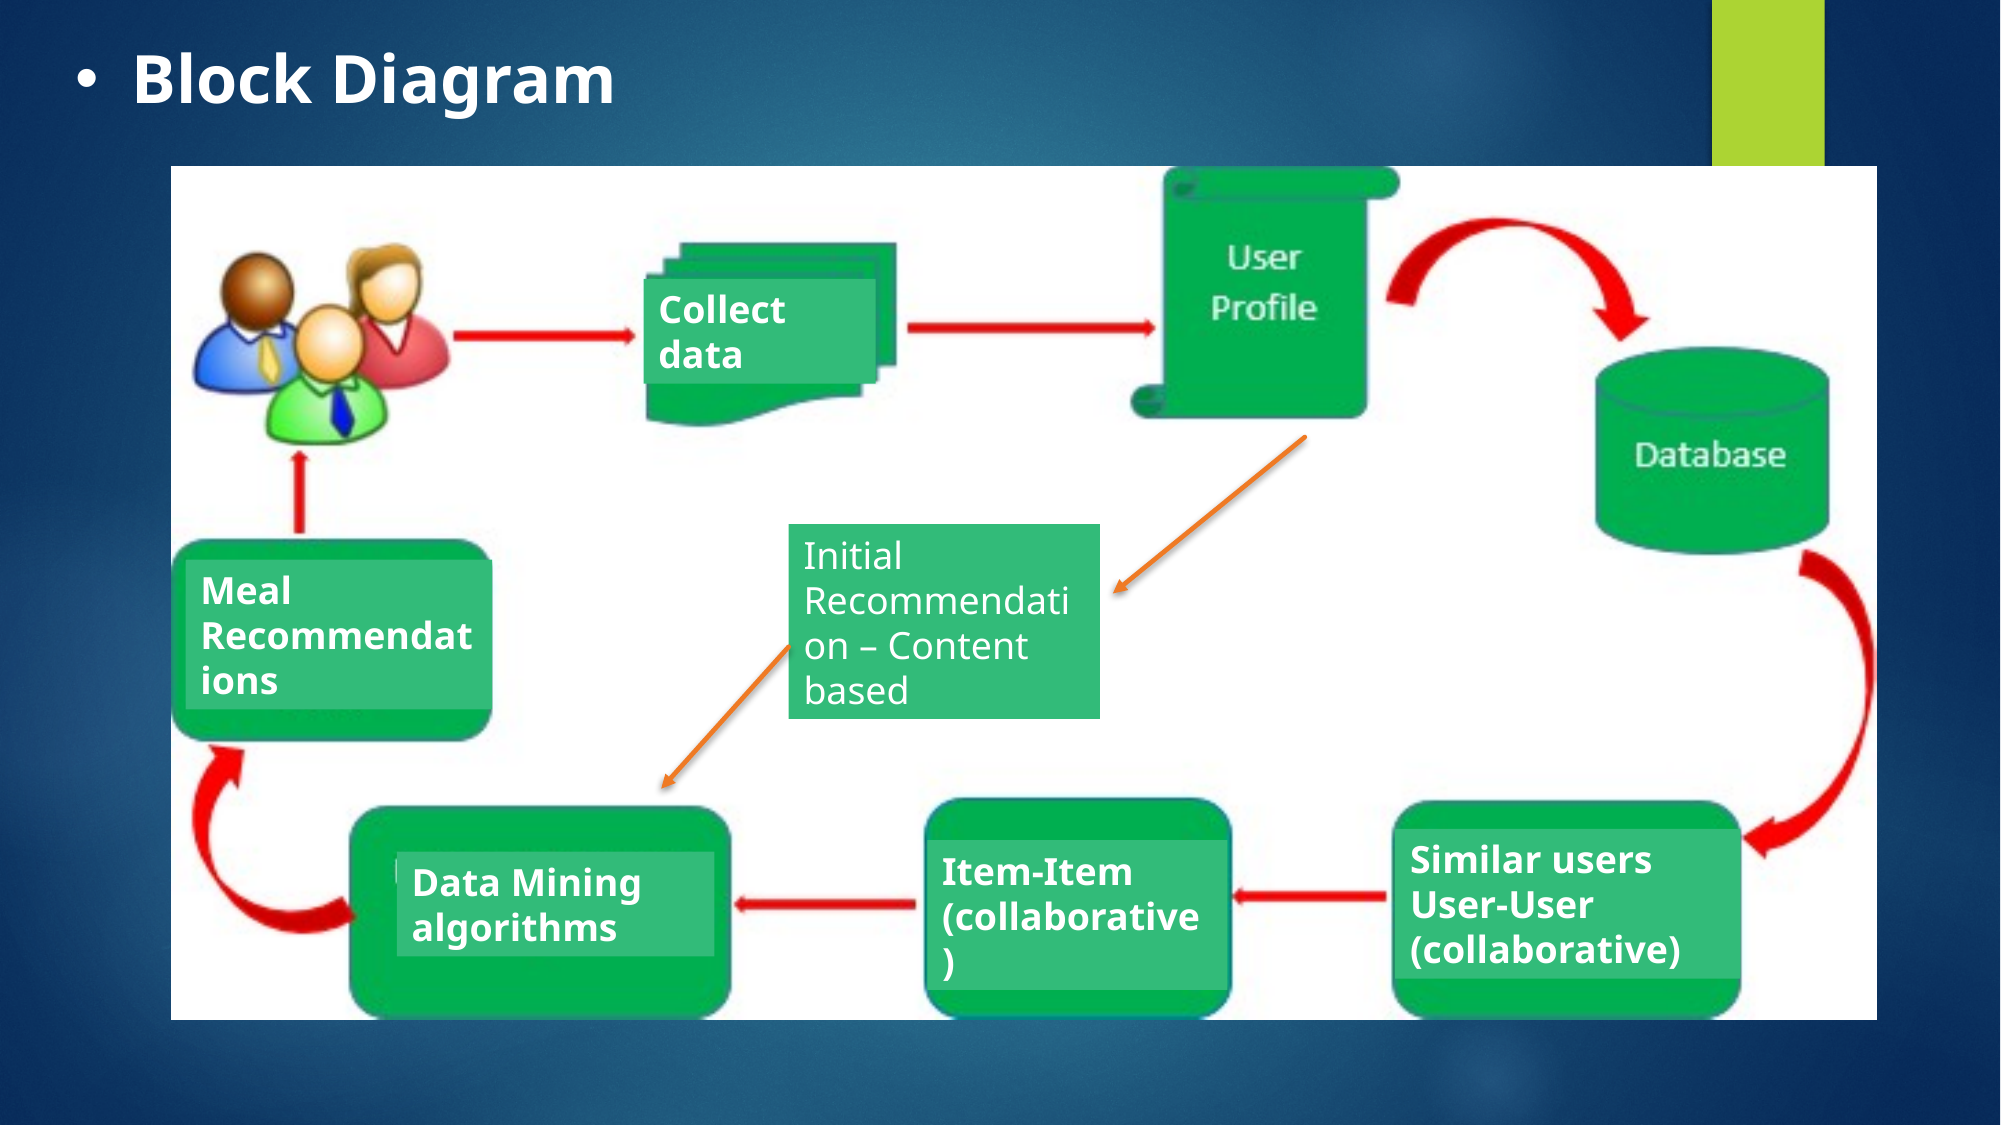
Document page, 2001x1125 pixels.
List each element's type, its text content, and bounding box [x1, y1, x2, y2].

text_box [1112, 436, 1305, 594]
text_box Block Diagram [60, 29, 1150, 125]
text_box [660, 646, 789, 789]
picture [0, 0, 1878, 1125]
